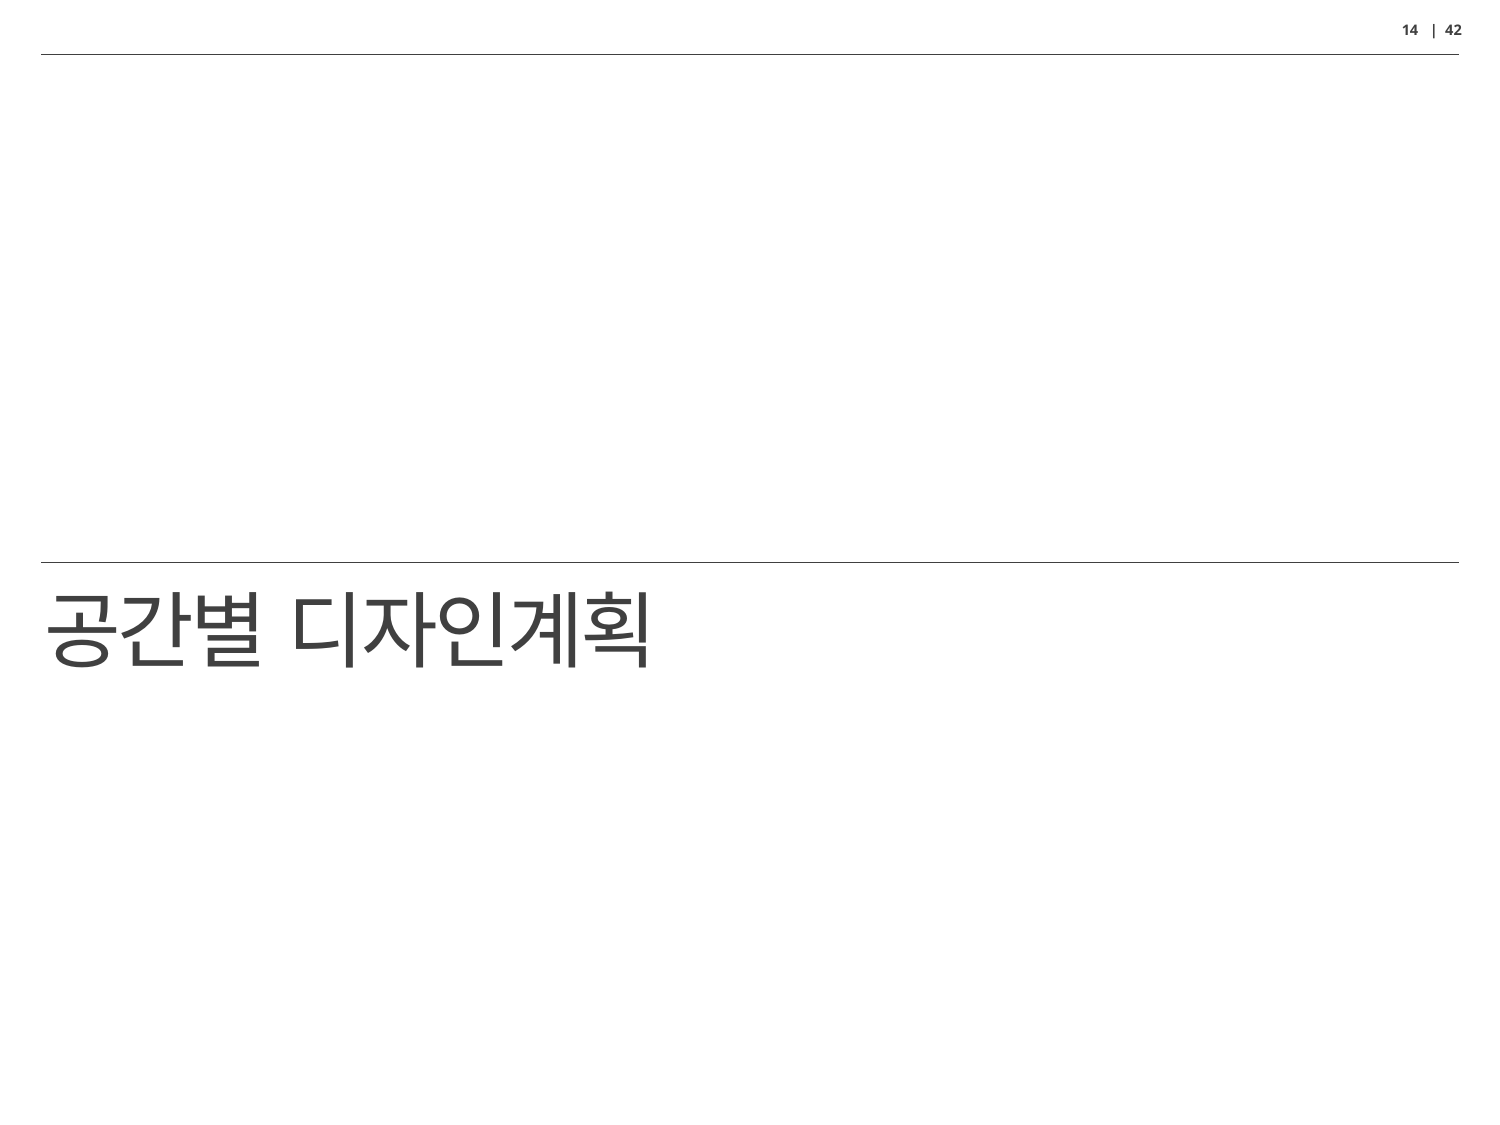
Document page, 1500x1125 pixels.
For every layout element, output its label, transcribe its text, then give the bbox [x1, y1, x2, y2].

text_box 공간별 디자인계획 [29, 586, 1105, 686]
text_box 14 | 42 [1092, 15, 1477, 46]
